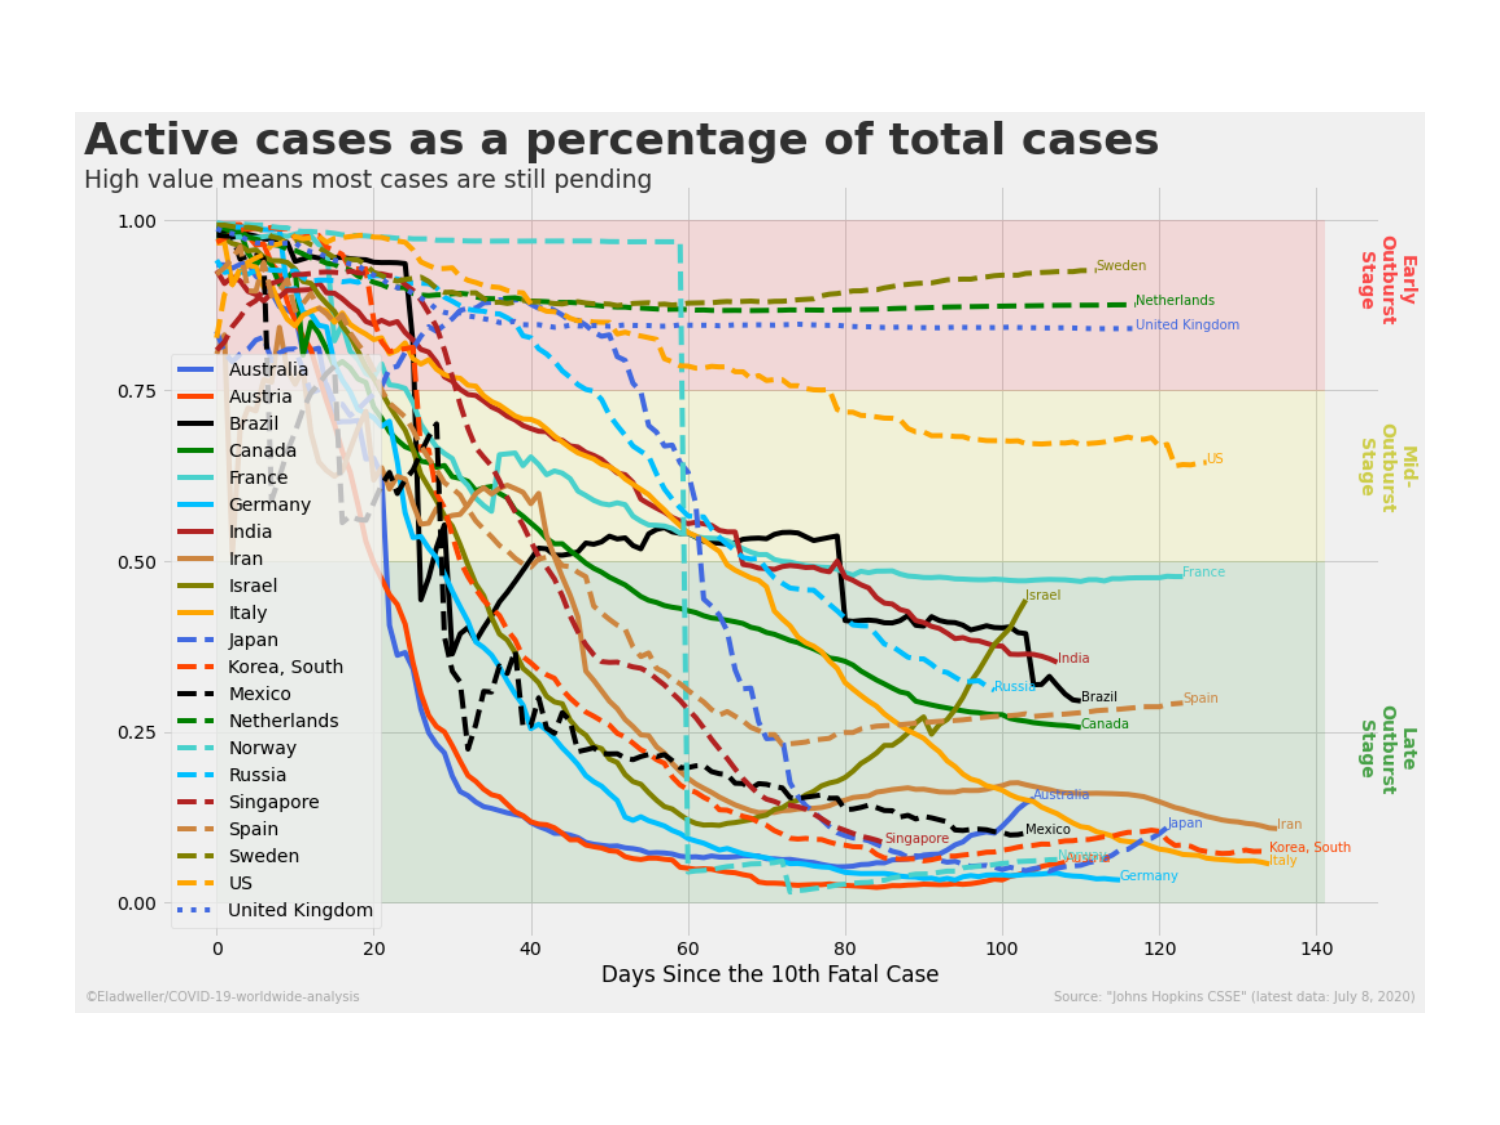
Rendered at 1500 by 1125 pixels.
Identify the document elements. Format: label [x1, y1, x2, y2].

picture [74, 112, 1426, 1013]
